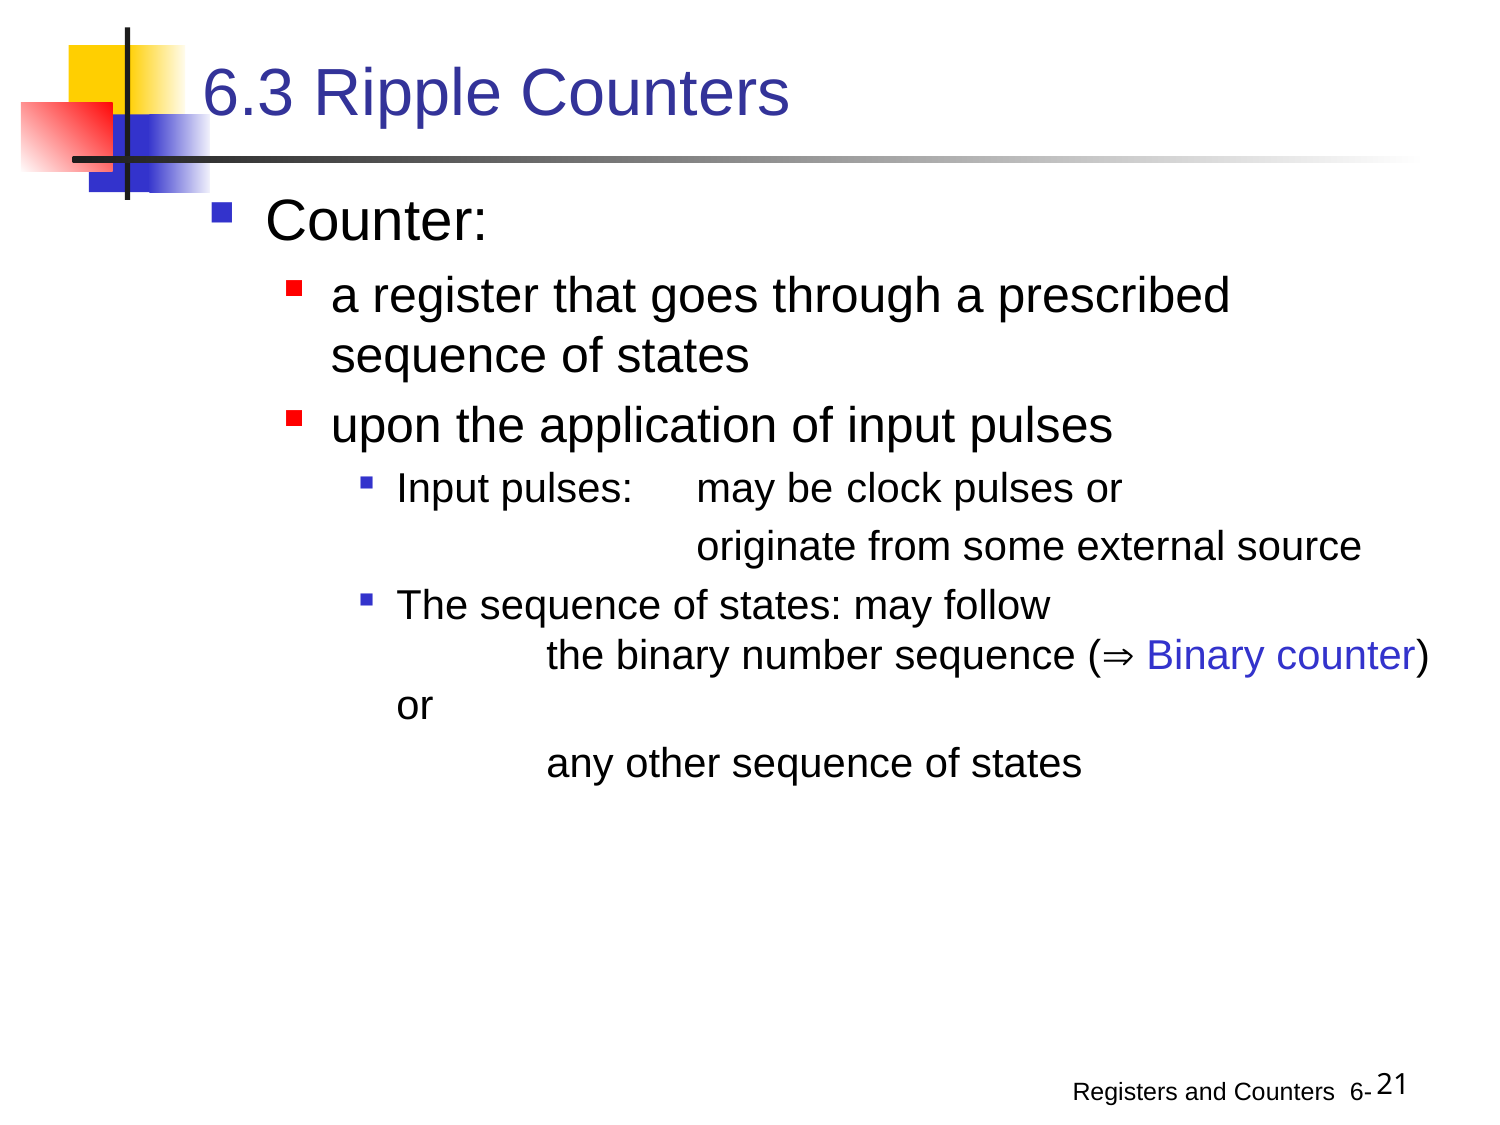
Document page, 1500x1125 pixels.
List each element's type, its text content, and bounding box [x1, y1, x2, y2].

title 6.3 Ripple Counters [187, 37, 1466, 137]
slide_number 21 [1112, 1037, 1426, 1113]
list Counter: a register that goes through a prescribed sequence of states upon the application of input pulses Input pulses: may be clock pulses or originate from some external source The sequence of states: may follow the binary number sequence ( Binary counter) or any other sequence of states [193, 174, 1469, 1006]
